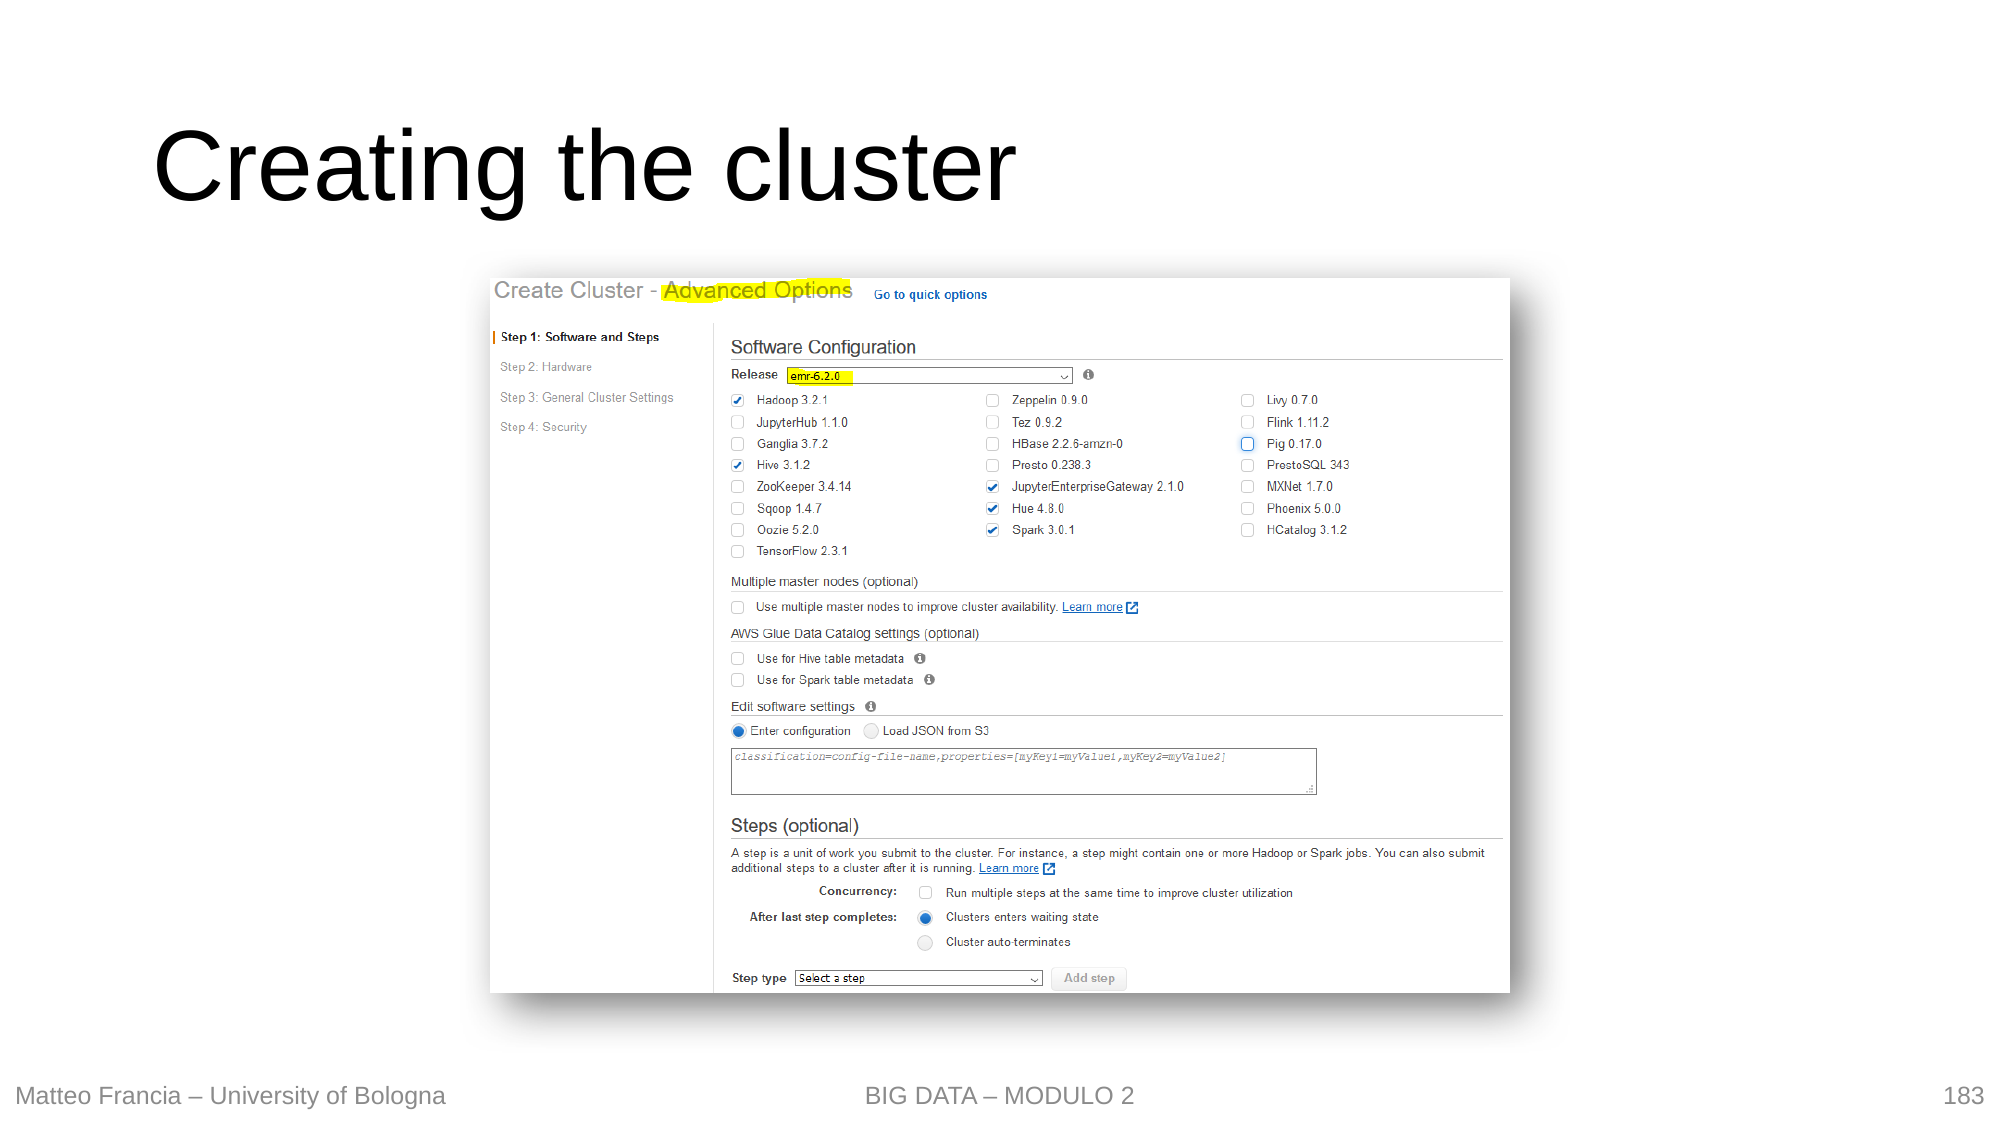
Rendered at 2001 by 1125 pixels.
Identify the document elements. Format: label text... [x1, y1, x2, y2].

title Creating the cluster [137, 59, 1863, 278]
footer Matteo Francia – University of Bologna [0, 1065, 466, 1125]
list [490, 278, 1510, 993]
slide_number 183 [1550, 1065, 2000, 1125]
